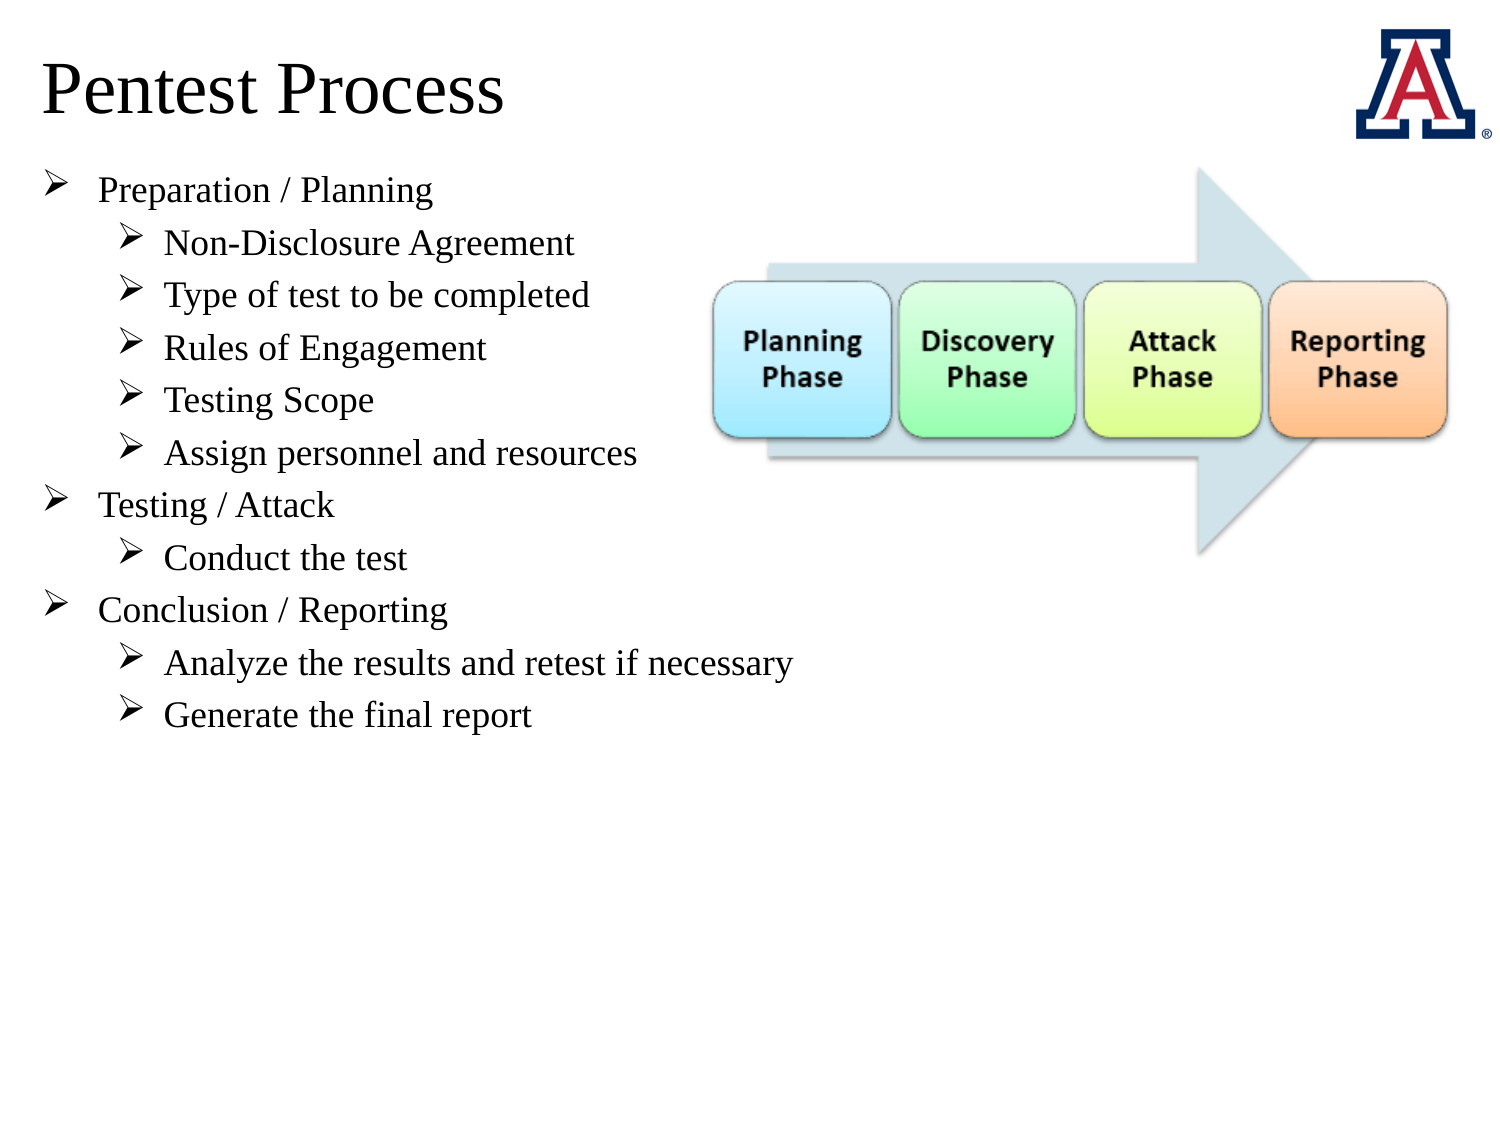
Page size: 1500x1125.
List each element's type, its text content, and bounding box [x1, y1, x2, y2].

picture [697, 157, 1467, 566]
list Preparation / Planning Non-Disclosure Agreement Type of test to be completed Rules of Engagement Testing Scope Assign personnel and resources Testing / Attack Conduct the test Conclusion / Reporting Analyze the results and retest if necessary Generate the final report [26, 157, 1384, 1105]
picture [1351, 23, 1500, 144]
title Pentest Process [26, 37, 1013, 129]
